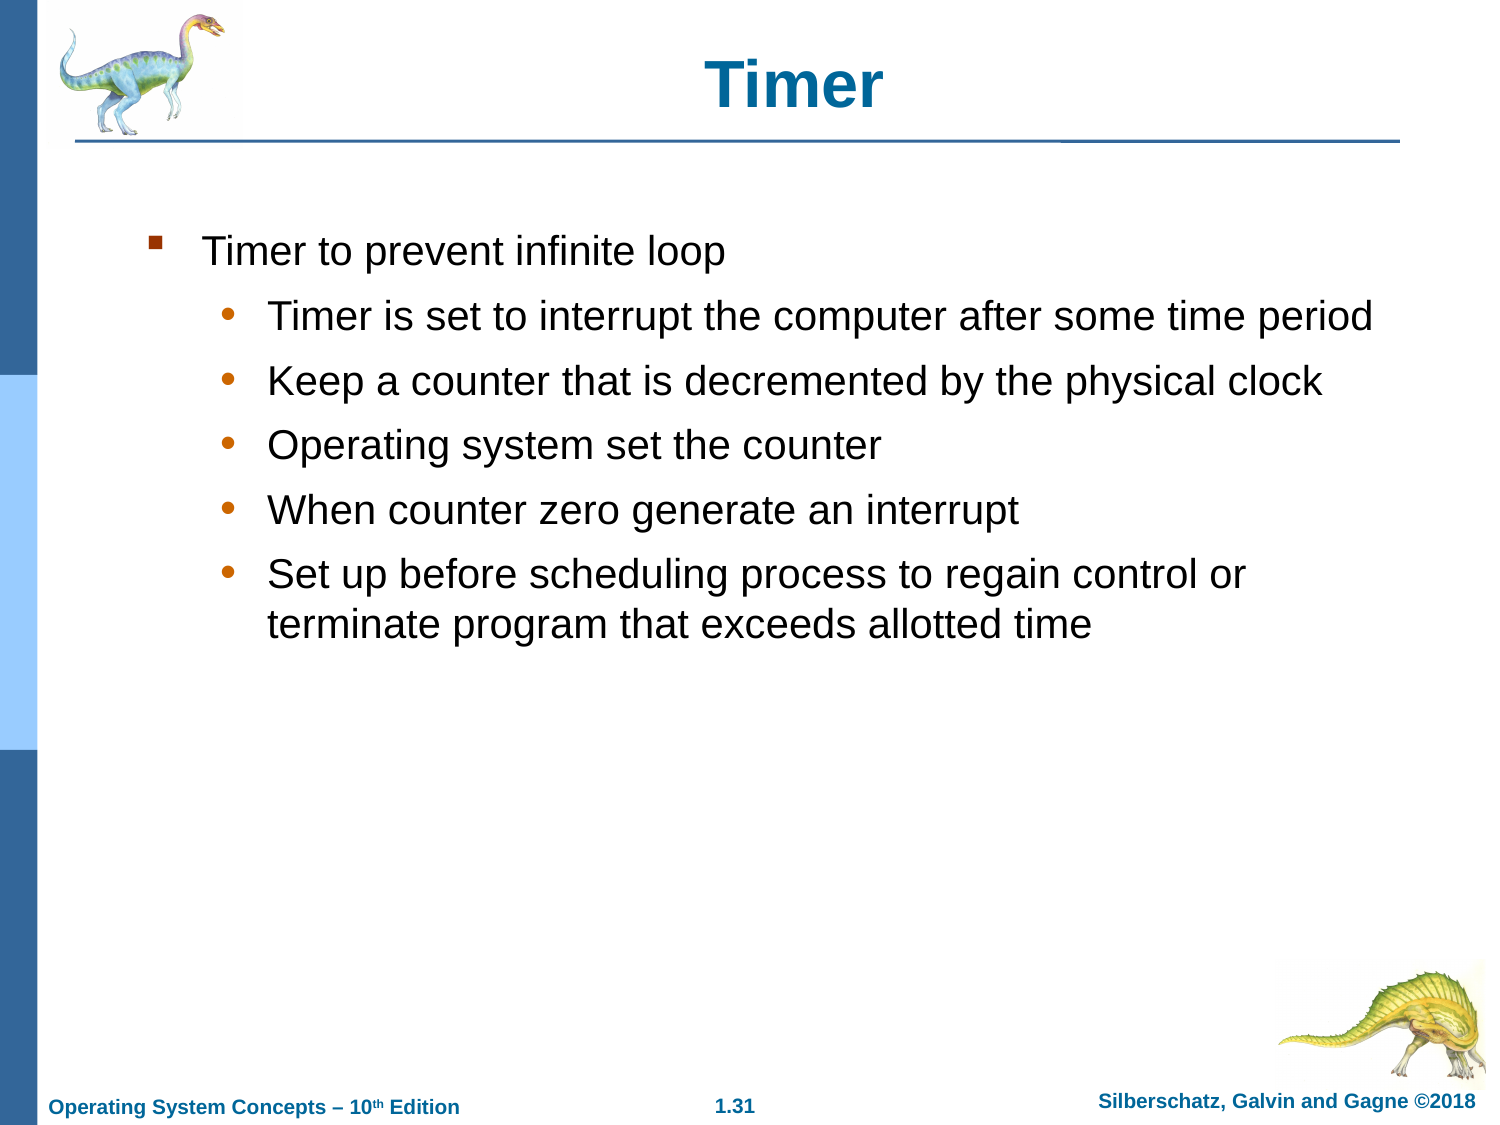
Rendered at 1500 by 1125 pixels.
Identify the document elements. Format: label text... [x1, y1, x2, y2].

title Timer [144, 22, 1445, 129]
list Timer to prevent infinite loop Timer is set to interrupt the computer after some time period Keep a counter that is decremented by the physical clock Operating system set the counter When counter zero generate an interrupt Set up before scheduling process to regain control or terminate program that exceeds allotted time [130, 216, 1407, 679]
picture [1275, 959, 1486, 1090]
picture [46, 0, 243, 149]
